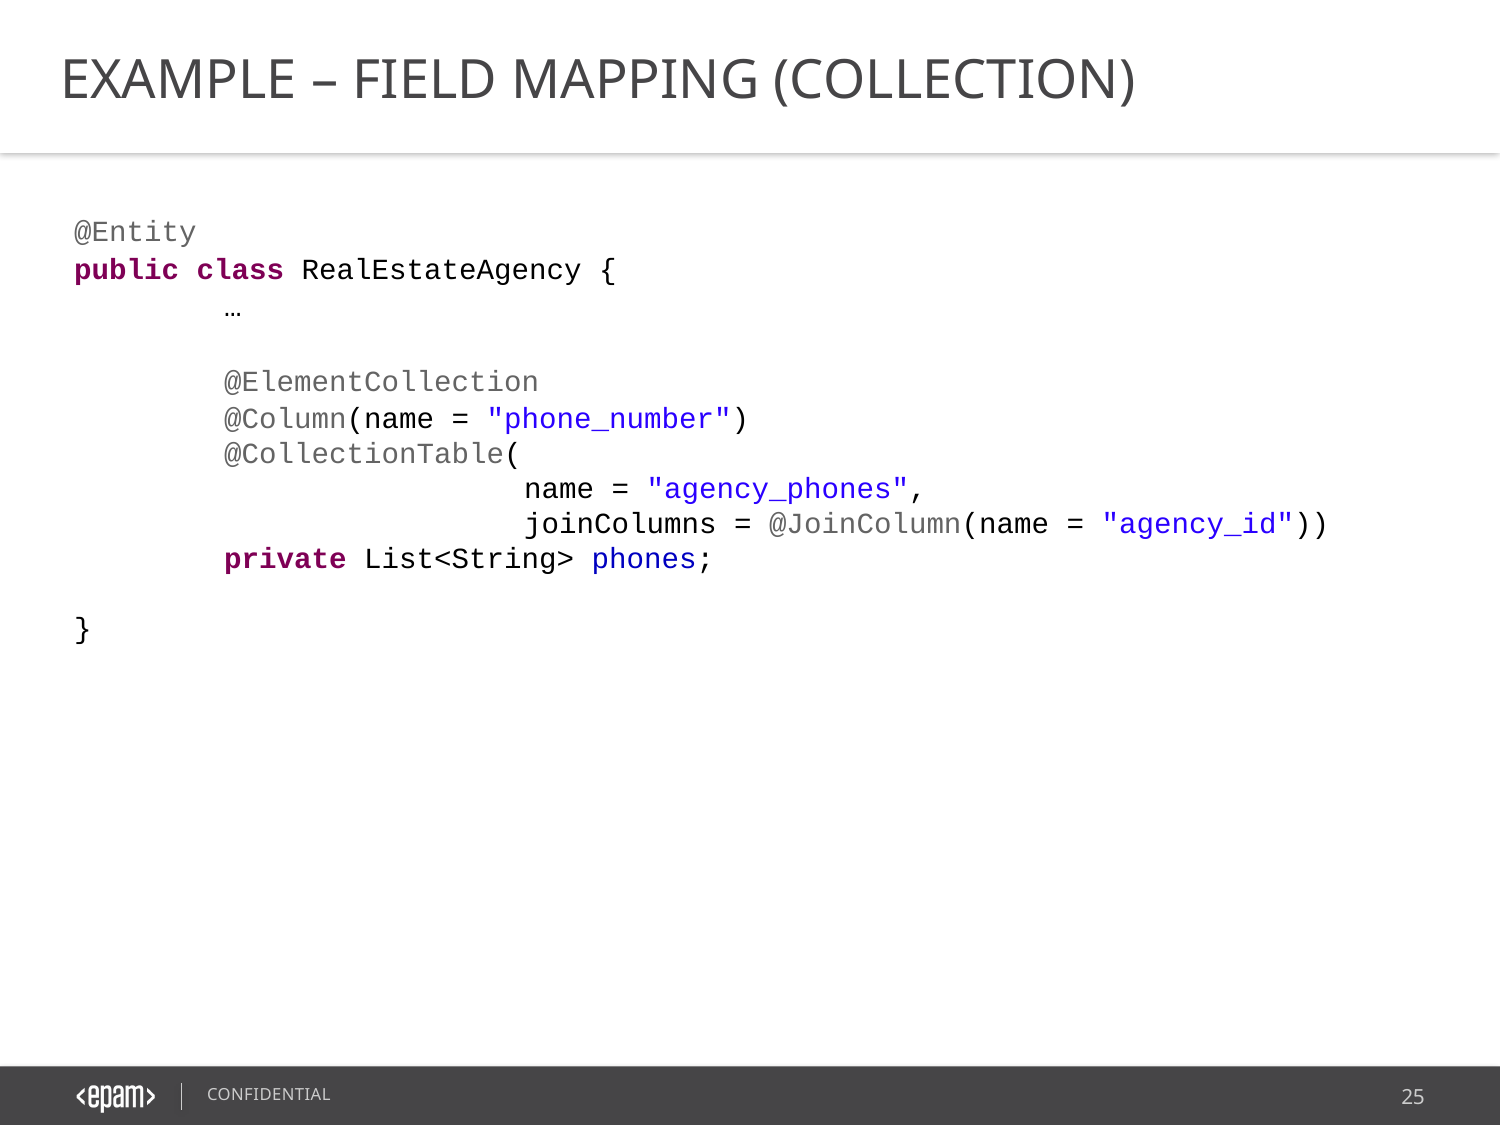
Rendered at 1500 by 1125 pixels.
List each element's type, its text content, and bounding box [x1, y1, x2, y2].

picture [76, 1085, 155, 1113]
list EXAMPLE – FIELD MAPPING (COLLECTION) [0, 0, 1500, 153]
list @Entity public class RealEstateAgency { … @ElementCollection @Column(name = "phone_number") @CollectionTable( name = "agency_phones", joinColumns = @JoinColumn(name = "agency_id")) private List<String> phones; } [59, 202, 1434, 1025]
